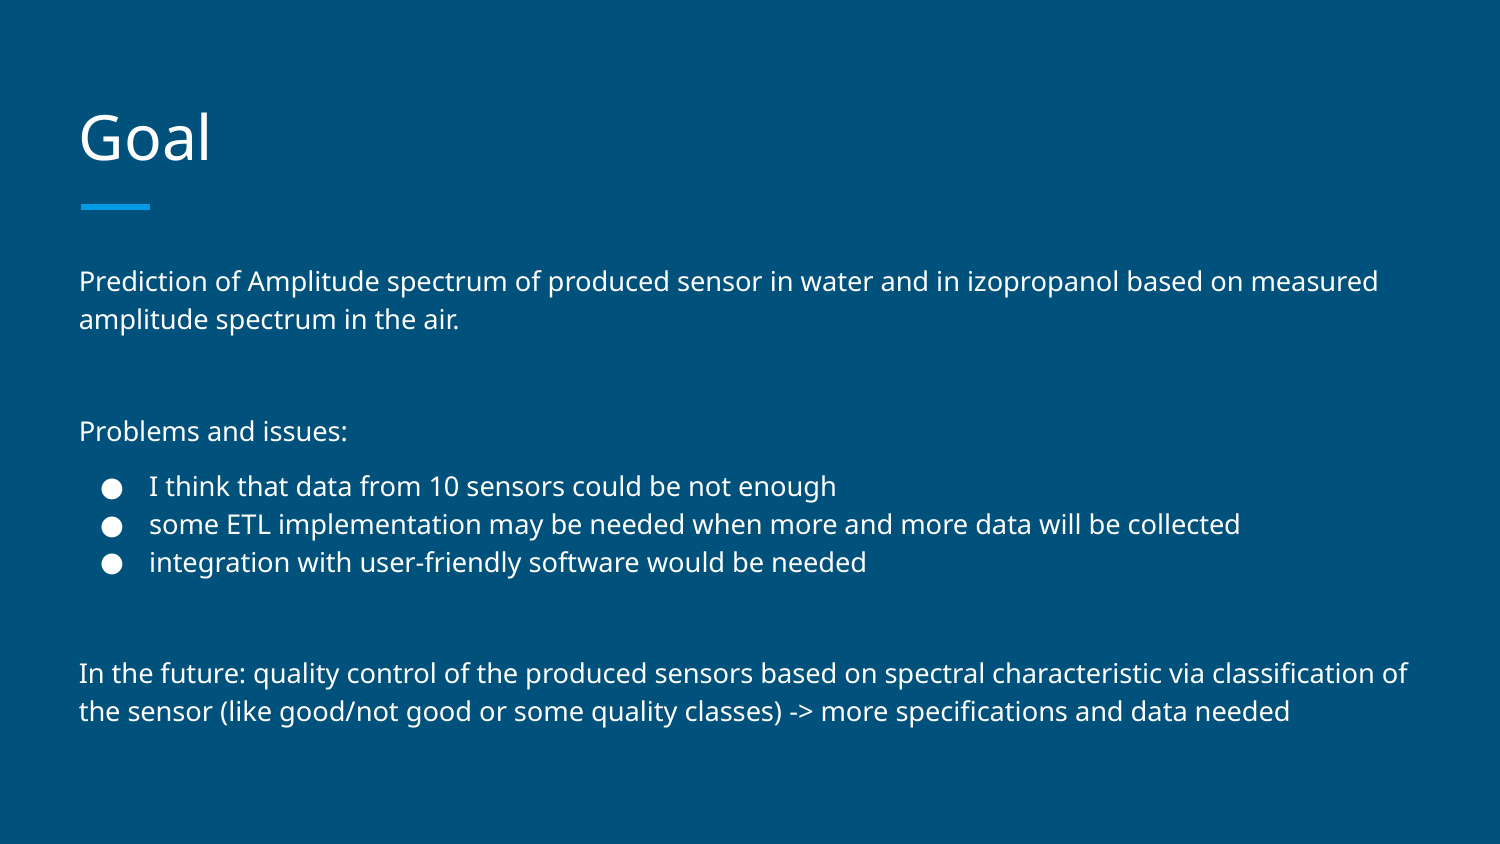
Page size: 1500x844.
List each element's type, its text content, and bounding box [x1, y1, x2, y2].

title Goal [63, 75, 1437, 188]
list Prediction of Amplitude spectrum of produced sensor in water and in izopropanol based on measured amplitude spectrum in the air. Problems and issues: I think that data from 10 sensors could be not enough some ETL implementation may be needed when more and more data will be collected integration with user-friendly software would be needed In the future: quality control of the produced sensors based on spectral characteristic via classification of the sensor (like good/not good or some quality classes) -> more specifications and data needed [63, 244, 1437, 750]
